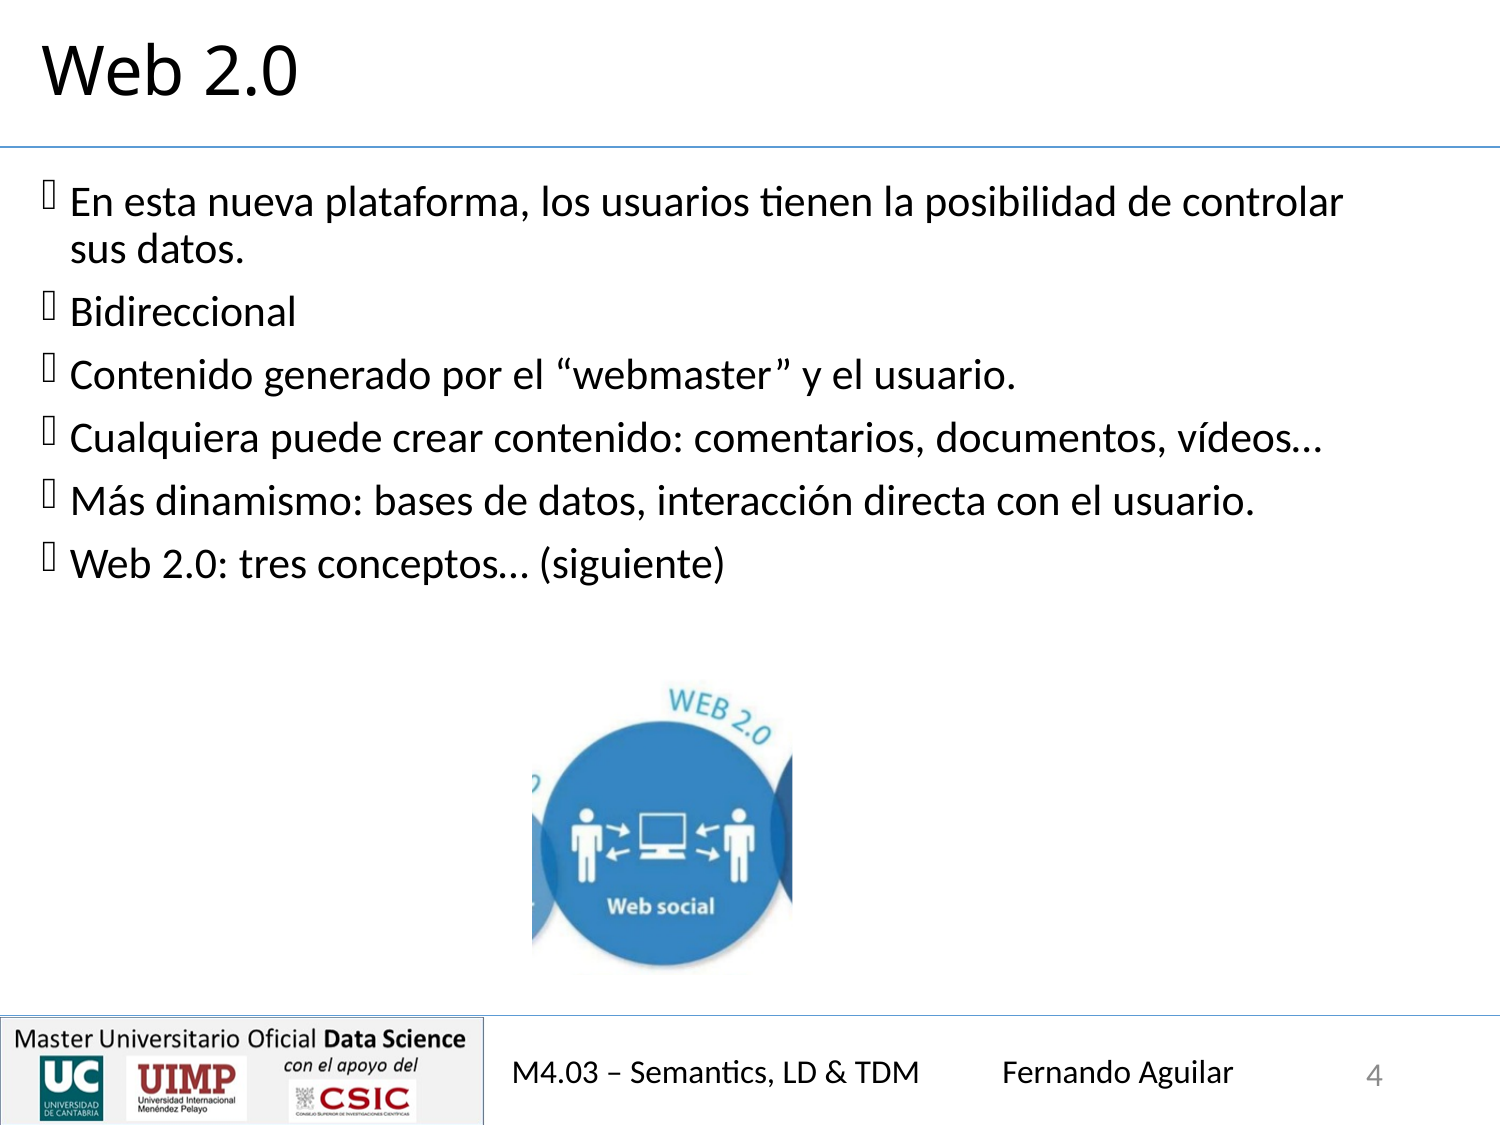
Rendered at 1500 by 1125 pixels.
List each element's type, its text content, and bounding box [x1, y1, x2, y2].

list En esta nueva plataforma, los usuarios tienen la posibilidad de controlar sus datos. Bidireccional Contenido generado por el “webmaster” y el usuario. Cualquiera puede crear contenido: comentarios, documentos, vídeos… Más dinamismo: bases de datos, interacción directa con el usuario. Web 2.0: tres conceptos… (siguiente) [26, 171, 1397, 992]
title Web 2.0 [26, 7, 1398, 140]
slide_number 4 [1305, 1042, 1398, 1103]
picture [0, 1017, 488, 1125]
picture [532, 679, 793, 975]
footer M4.03 – Semantics, LD & TDM Fernando Aguilar [496, 1042, 1257, 1103]
